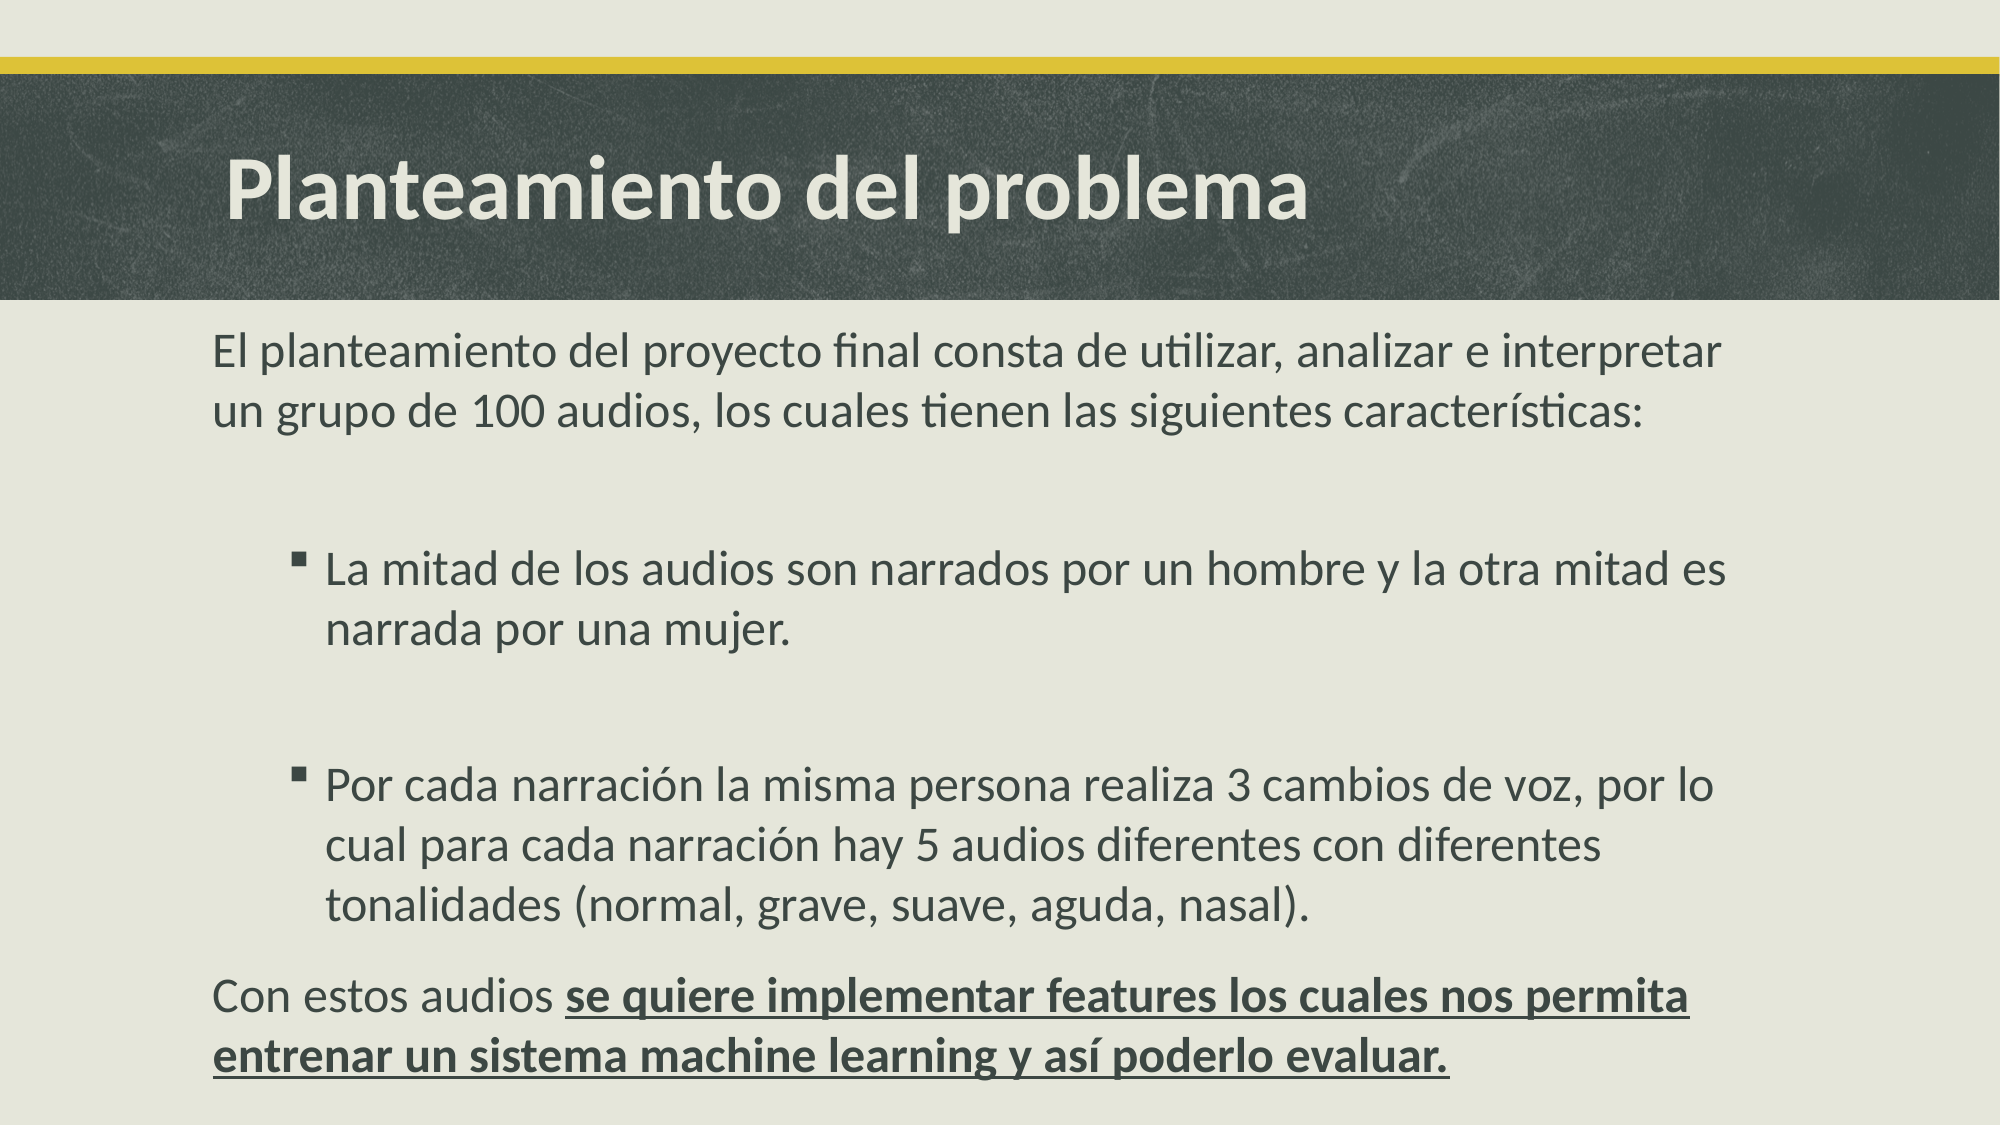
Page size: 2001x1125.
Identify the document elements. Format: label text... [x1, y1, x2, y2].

list El planteamiento del proyecto final consta de utilizar, analizar e interpretar un grupo de 100 audios, los cuales tienen las siguientes características: La mitad de los audios son narrados por un hombre y la otra mitad es narrada por una mujer. Por cada narración la misma persona realiza 3 cambios de voz, por lo cual para cada narración hay 5 audios diferentes con diferentes tonalidades (normal, grave, suave, aguda, nasal). Con estos audios se quiere implementar features los cuales nos permita entrenar un sistema machine learning y así poderlo evaluar. [197, 310, 1778, 1093]
title Planteamiento del problema [210, 76, 1790, 300]
picture [0, 74, 2000, 300]
